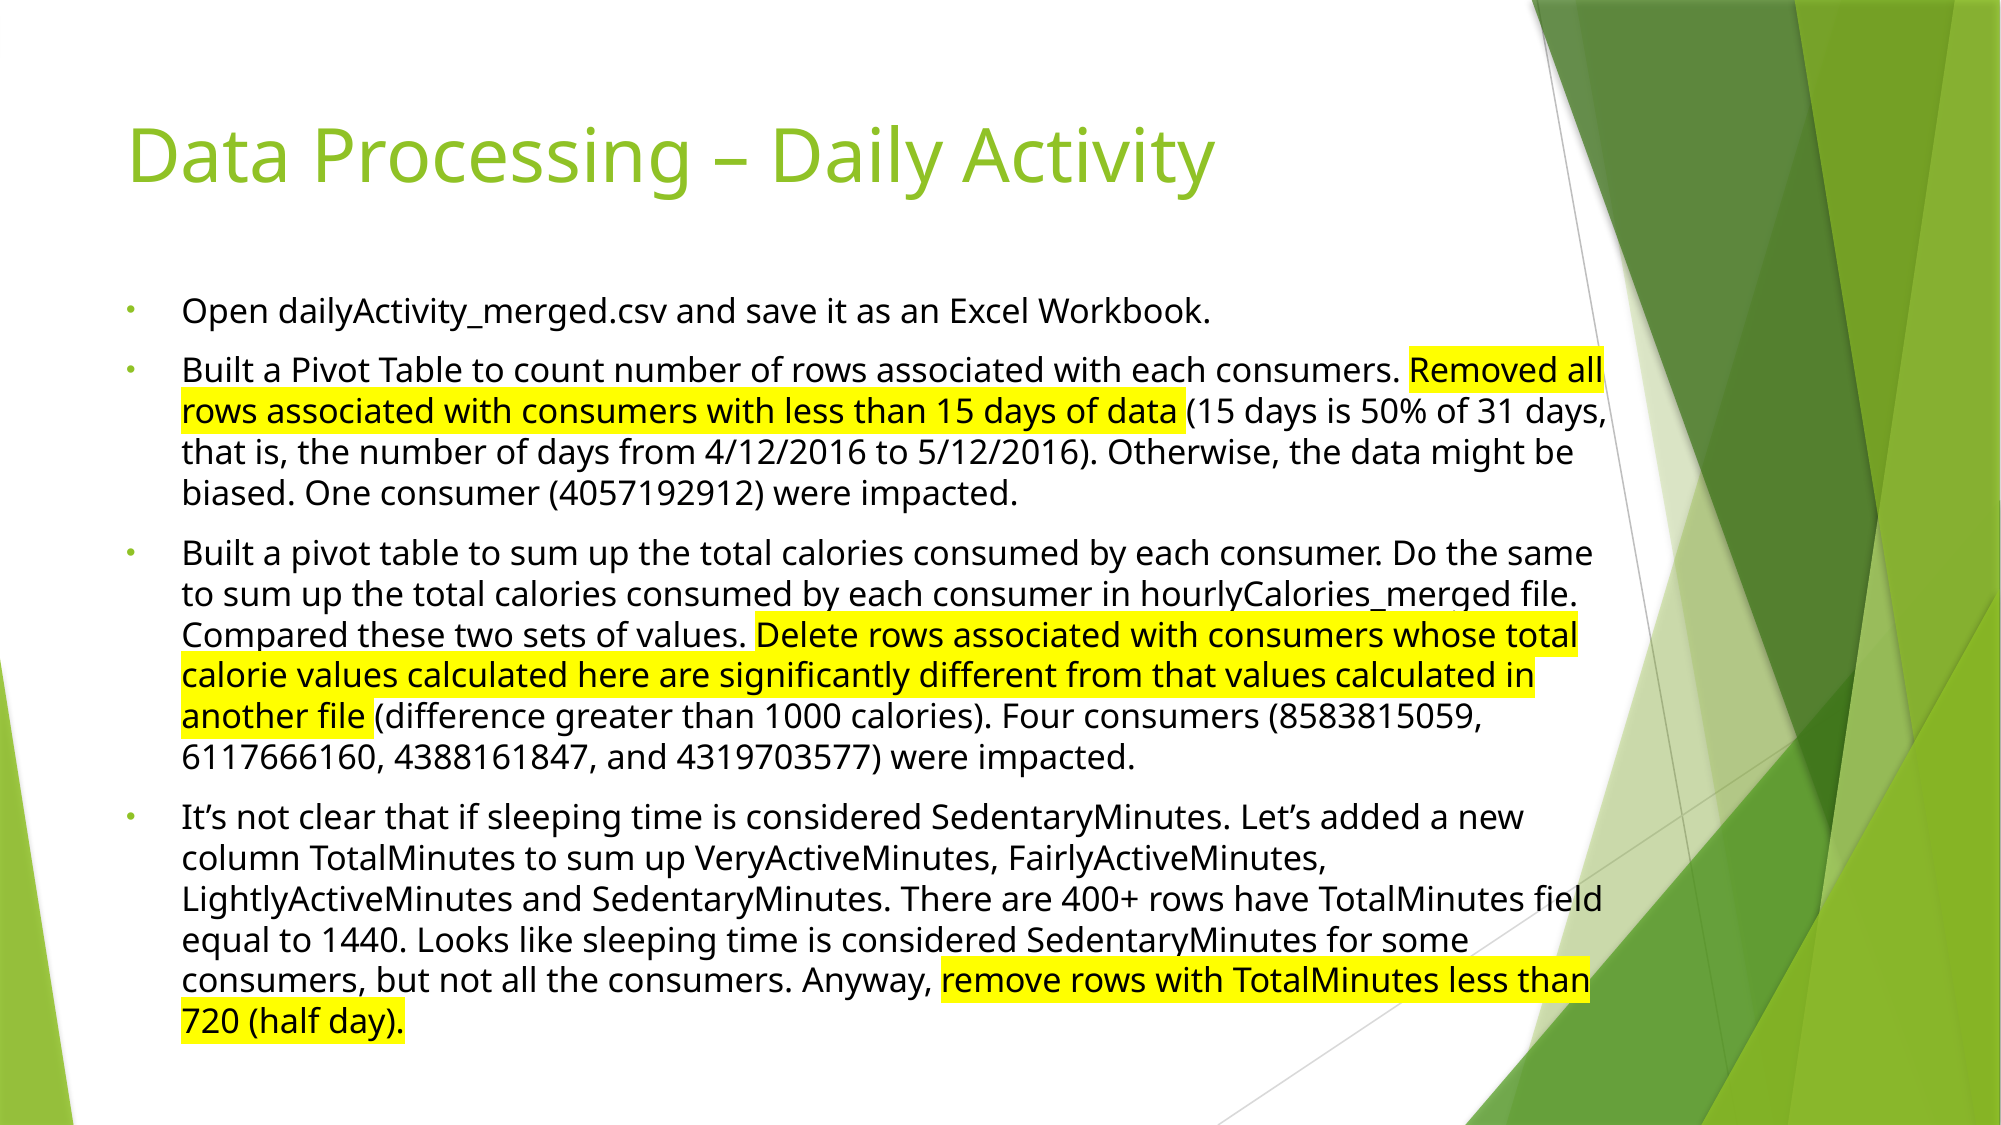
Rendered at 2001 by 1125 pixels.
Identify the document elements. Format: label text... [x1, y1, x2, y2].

list Open dailyActivity_merged.csv and save it as an Excel Workbook. Built a Pivot Table to count number of rows associated with each consumers. Removed all rows associated with consumers with less than 15 days of data (15 days is 50% of 31 days, that is, the number of days from 4/12/2016 to 5/12/2016). Otherwise, the data might be biased. One consumer (4057192912) were impacted. Built a pivot table to sum up the total calories consumed by each consumer. Do the same to sum up the total calories consumed by each consumer in hourlyCalories_merged file. Compared these two sets of values. Delete rows associated with consumers whose total calorie values ​​calculated here are significantly different from that values ​​calculated in another file (difference greater than 1000 calories). Four consumers (8583815059, 6117666160, 4388161847, and 4319703577) were impacted. It’s not clear that if sleeping time is considered SedentaryMinutes. Let’s added a new column TotalMinutes to sum up VeryActiveMinutes, FairlyActiveMinutes, LightlyActiveMinutes and SedentaryMinutes. There are 400+ rows have TotalMinutes field equal to 1440. Looks like sleeping time is considered SedentaryMinutes for some consumers, but not all the consumers. Anyway, remove rows with TotalMinutes less than 720 (half day). [111, 281, 1625, 1062]
title Data Processing – Daily Activity [111, 99, 1569, 245]
